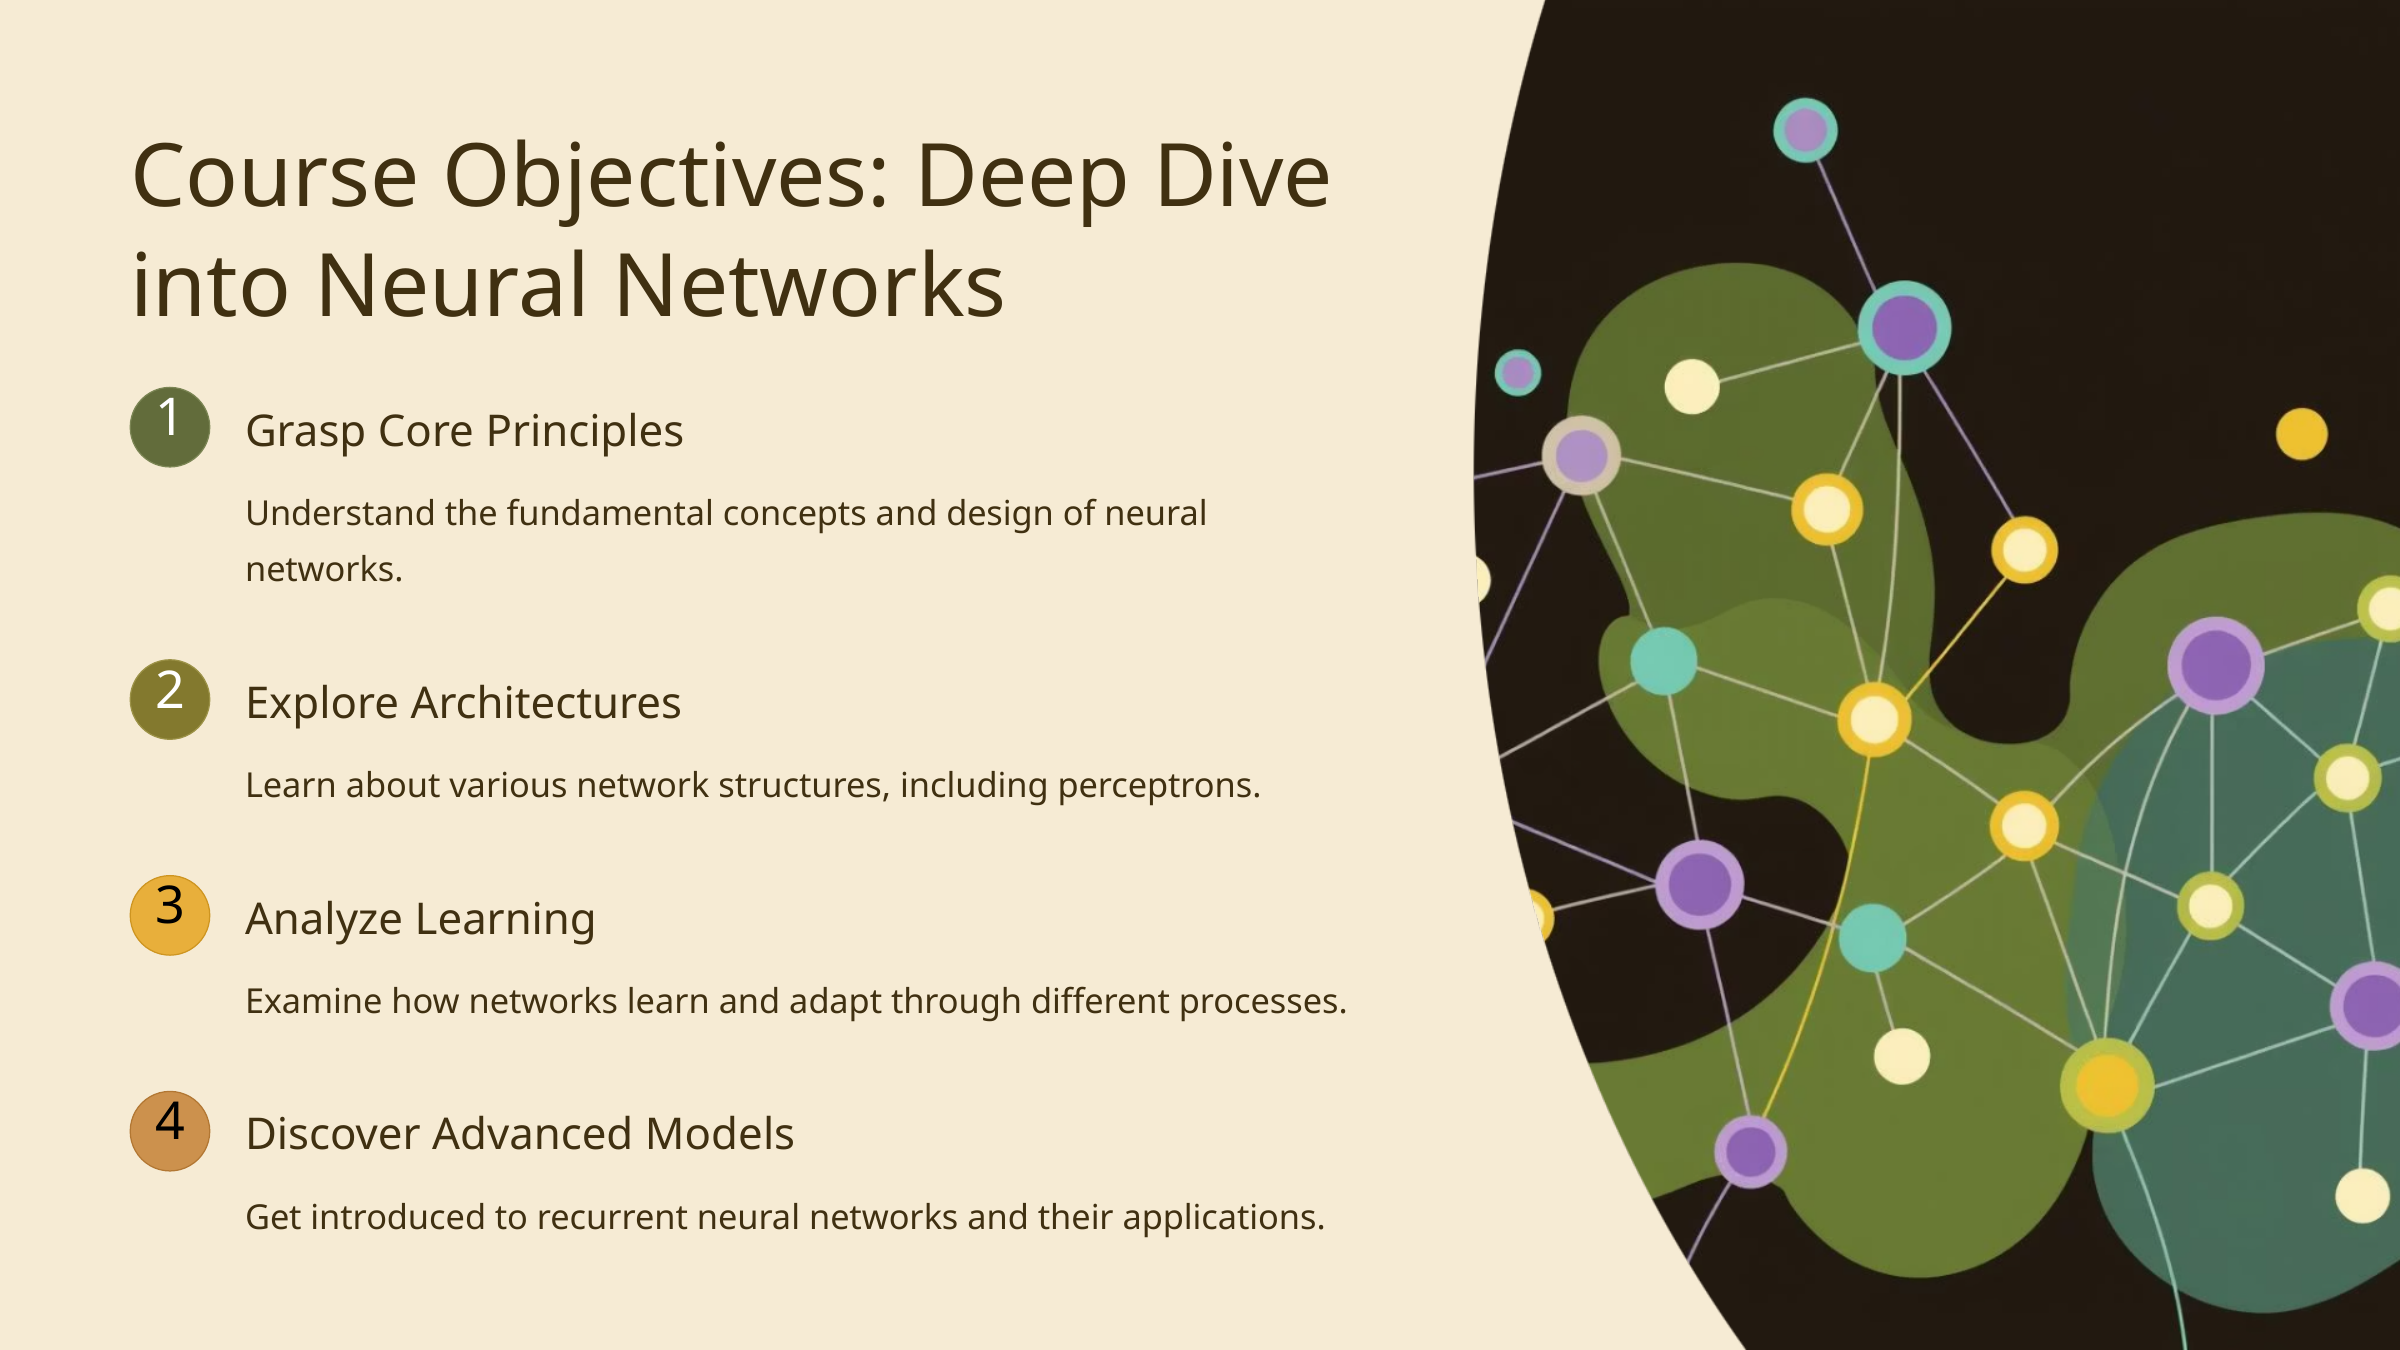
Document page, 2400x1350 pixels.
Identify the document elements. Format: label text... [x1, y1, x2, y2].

text_box [197, 398, 210, 457]
text_box Explore Architectures [245, 671, 703, 728]
text_box 2 [143, 666, 197, 733]
text_box [149, 1091, 191, 1097]
text_box [148, 949, 192, 956]
text_box Learn about various network structures, including perceptrons. [245, 748, 1370, 805]
text_box [149, 461, 191, 467]
text_box [148, 387, 192, 394]
text_box 4 [143, 1097, 197, 1165]
text_box Get introduced to recurrent neural networks and their applications. [245, 1179, 1370, 1237]
text_box [197, 1102, 210, 1161]
text_box Grasp Core Principles [245, 399, 700, 455]
text_box 1 [143, 394, 197, 461]
text_box [130, 398, 143, 457]
text_box [130, 886, 143, 945]
text_box Understand the fundamental concepts and design of neural networks. [245, 475, 1370, 590]
text_box Analyze Learning [245, 887, 687, 943]
text_box [130, 670, 143, 729]
text_box 3 [143, 882, 197, 949]
text_box [149, 1165, 191, 1171]
text_box Course Objectives: Deep Dive into Neural Networks [130, 113, 1370, 335]
text_box [148, 659, 192, 666]
picture [1454, 0, 2400, 1350]
text_box [130, 1102, 143, 1161]
text_box [197, 886, 210, 945]
text_box [197, 670, 210, 729]
text_box Examine how networks learn and adapt through different processes. [245, 964, 1370, 1021]
text_box Discover Advanced Models [245, 1103, 804, 1159]
text_box [148, 875, 192, 882]
text_box [148, 733, 192, 740]
